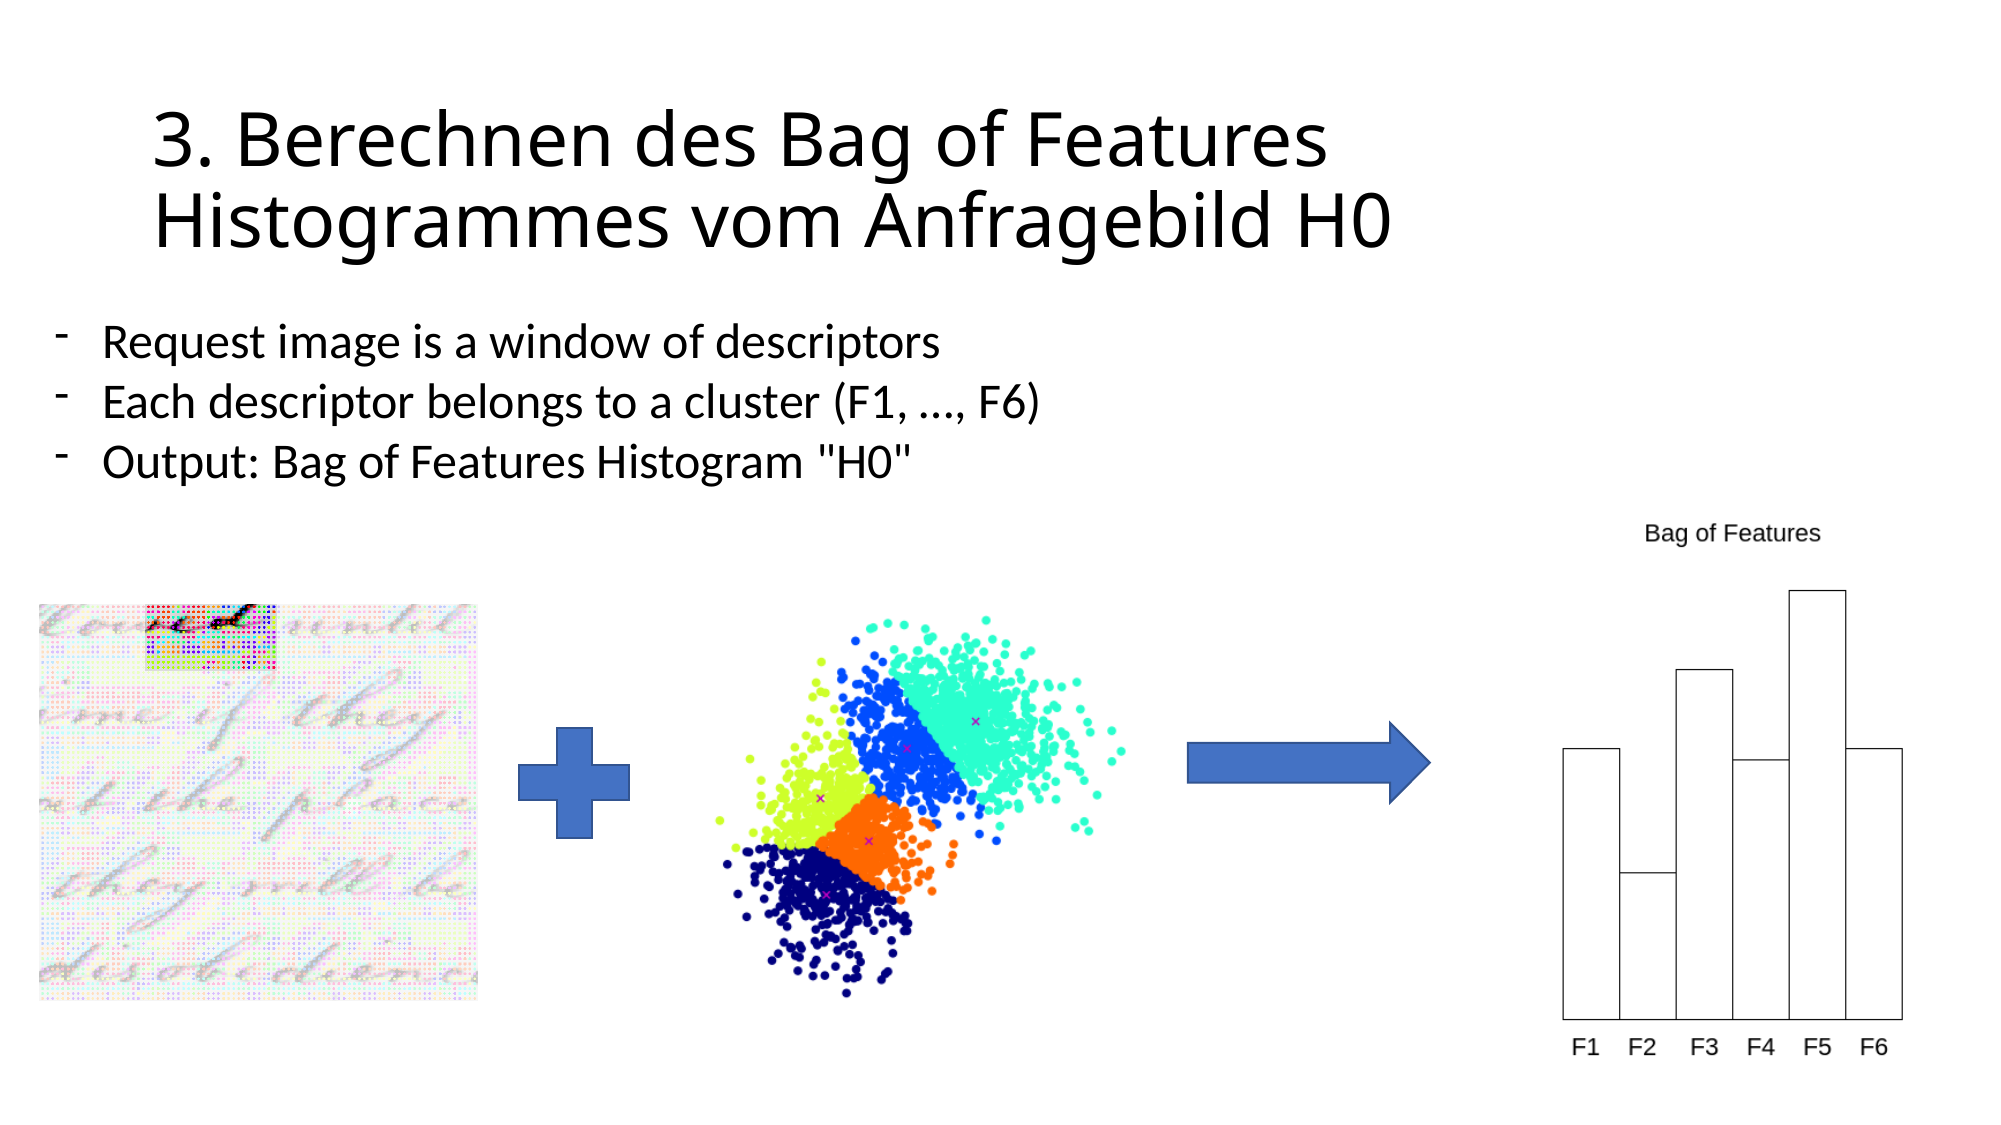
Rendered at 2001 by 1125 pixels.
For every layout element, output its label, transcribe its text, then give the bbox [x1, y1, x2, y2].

text_box [518, 727, 630, 839]
text_box Request image is a window of descriptors Each descriptor belongs to a cluster (F1, …, F6) Output: Bag of Features Histogram "H0" [40, 300, 1198, 496]
title 3. Berechnen des Bag of Features Histogrammes vom Anfragebild H0 [137, 59, 1863, 195]
picture [1557, 511, 1904, 1071]
picture [685, 591, 1136, 1002]
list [39, 603, 478, 1001]
text_box [1186, 720, 1432, 805]
